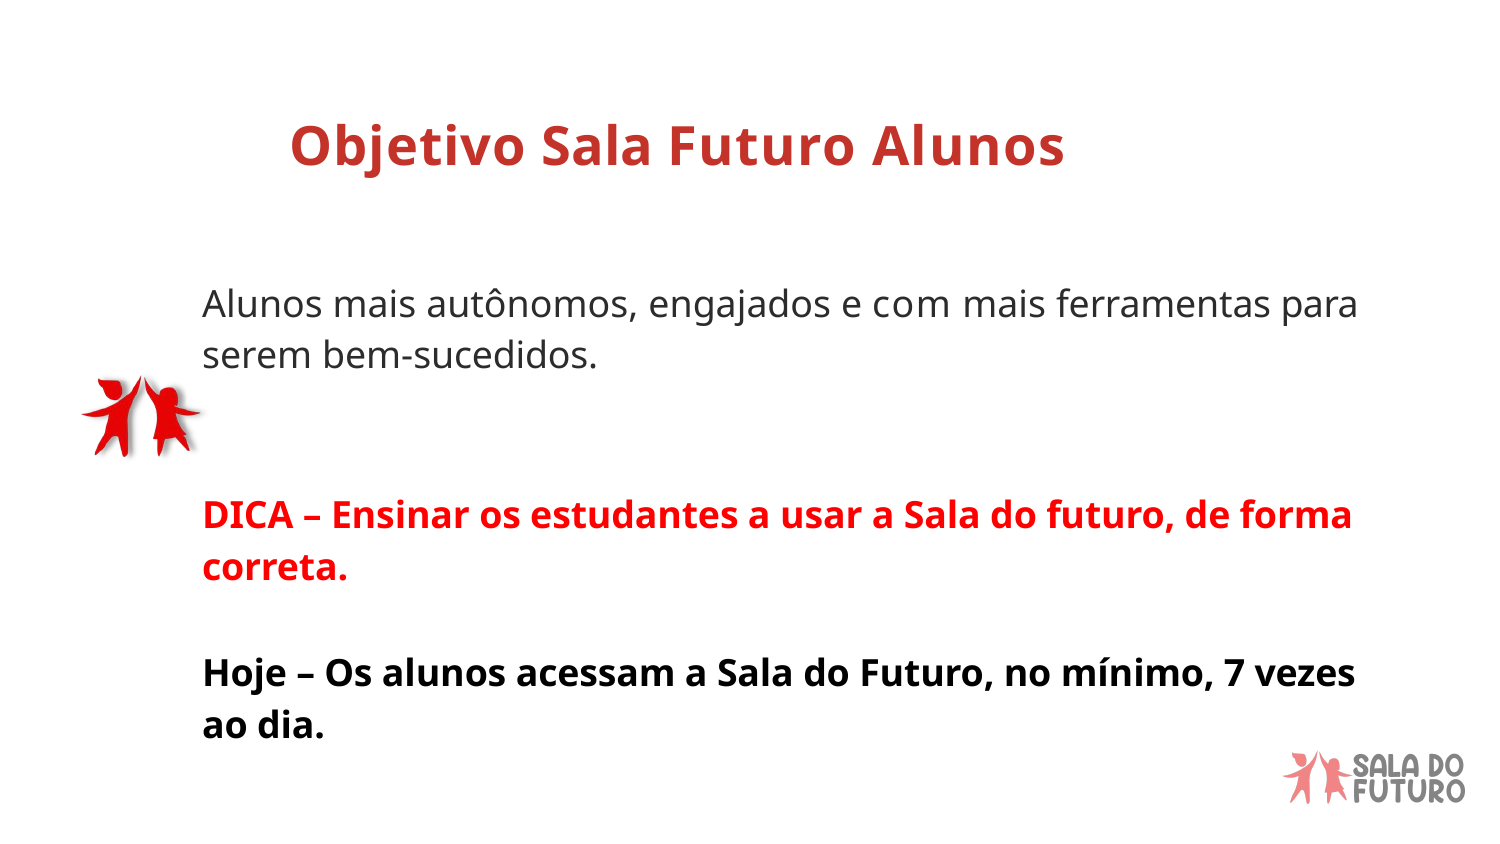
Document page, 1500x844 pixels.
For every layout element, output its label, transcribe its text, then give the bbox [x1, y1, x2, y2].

text_box Objetivo Sala Futuro Alunos [287, 109, 1083, 177]
picture [78, 366, 214, 465]
text_box Alunos mais autônomos, engajados e com mais ferramentas para serem bem-sucedidos. DICA – Ensinar os estudantes a usar a Sala do futuro, de forma correta. Hoje – Os alunos acessam a Sala do Futuro, no mínimo, 7 vezes ao dia. [199, 271, 1377, 746]
picture [1281, 750, 1465, 804]
